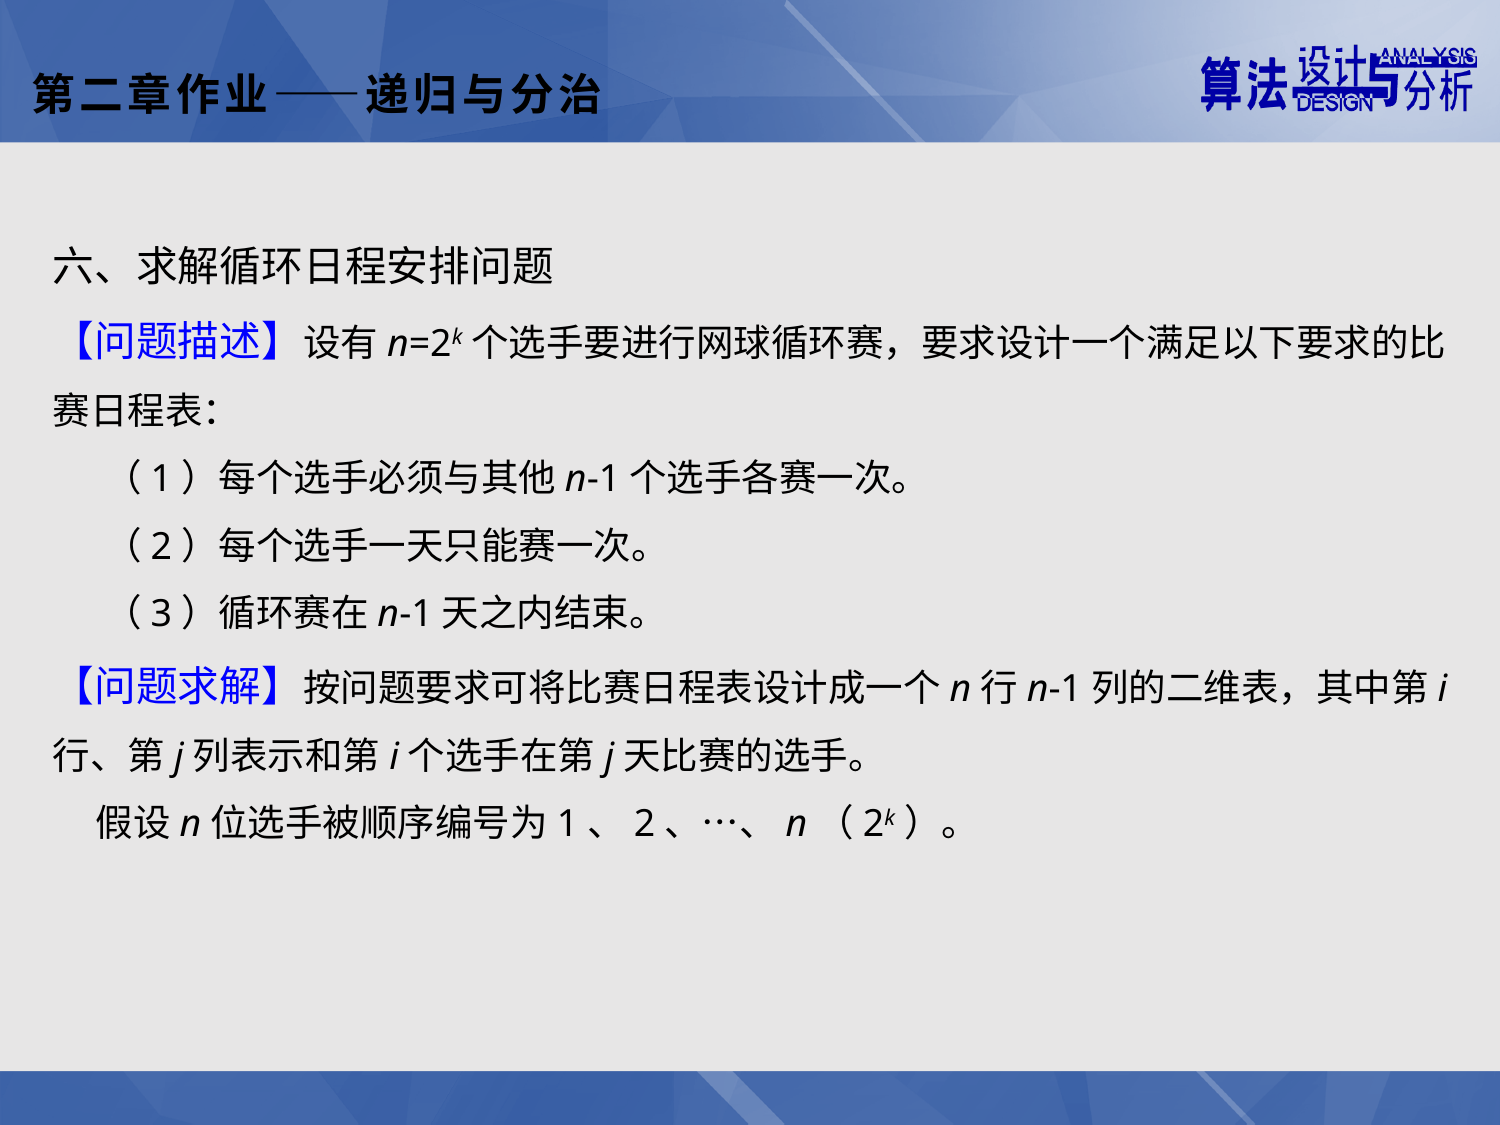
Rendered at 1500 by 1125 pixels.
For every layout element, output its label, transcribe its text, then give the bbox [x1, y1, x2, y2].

text_box 六、求解循环日程安排问题 【问题描述】设有n=2k个选手要进行网球循环赛，要求设计一个满足以下要求的比赛日程表： （1）每个选手必须与其他n-1个选手各赛一次。 （2）每个选手一天只能赛一次。 （3）循环赛在n-1天之内结束。 【问题求解】按问题要求可将比赛日程表设计成一个n行n-1列的二维表，其中第i行、第j列表示和第i个选手在第j天比赛的选手。 假设n位选手被顺序编号为1、2、…、n（2k）。 [37, 206, 1469, 920]
text_box 第二章作业——递归与分治 [19, 42, 995, 143]
picture [1180, 0, 1500, 174]
